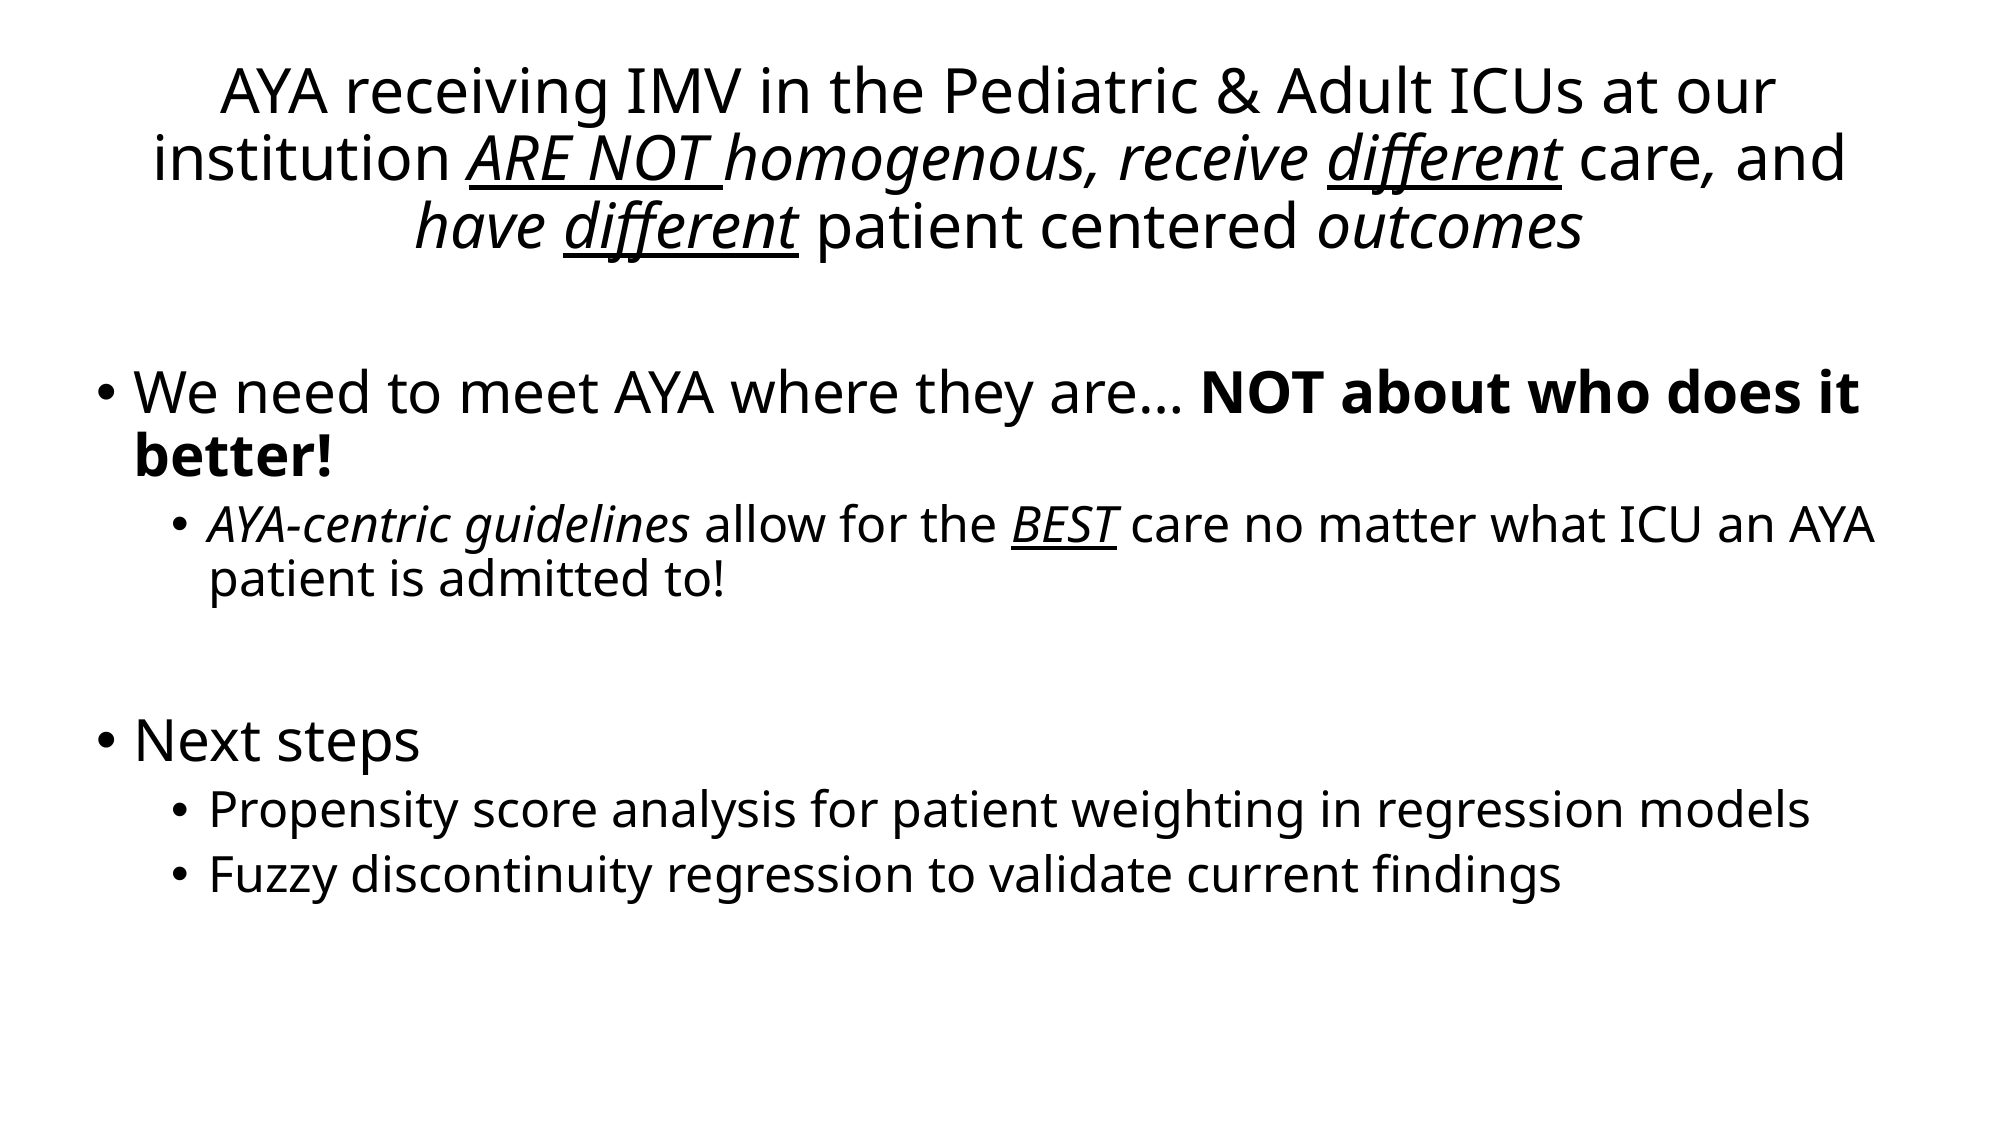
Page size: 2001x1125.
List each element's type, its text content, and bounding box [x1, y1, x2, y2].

title AYA receiving IMV in the Pediatric & Adult ICUs at our institution ARE NOT homogenous, receive different care, and have different patient centered outcomes [63, 51, 1937, 270]
list We need to meet AYA where they are… NOT about who does it better! AYA-centric guidelines allow for the BEST care no matter what ICU an AYA patient is admitted to! Next steps Propensity score analysis for patient weighting in regression models Fuzzy discontinuity regression to validate current findings [81, 355, 1919, 935]
